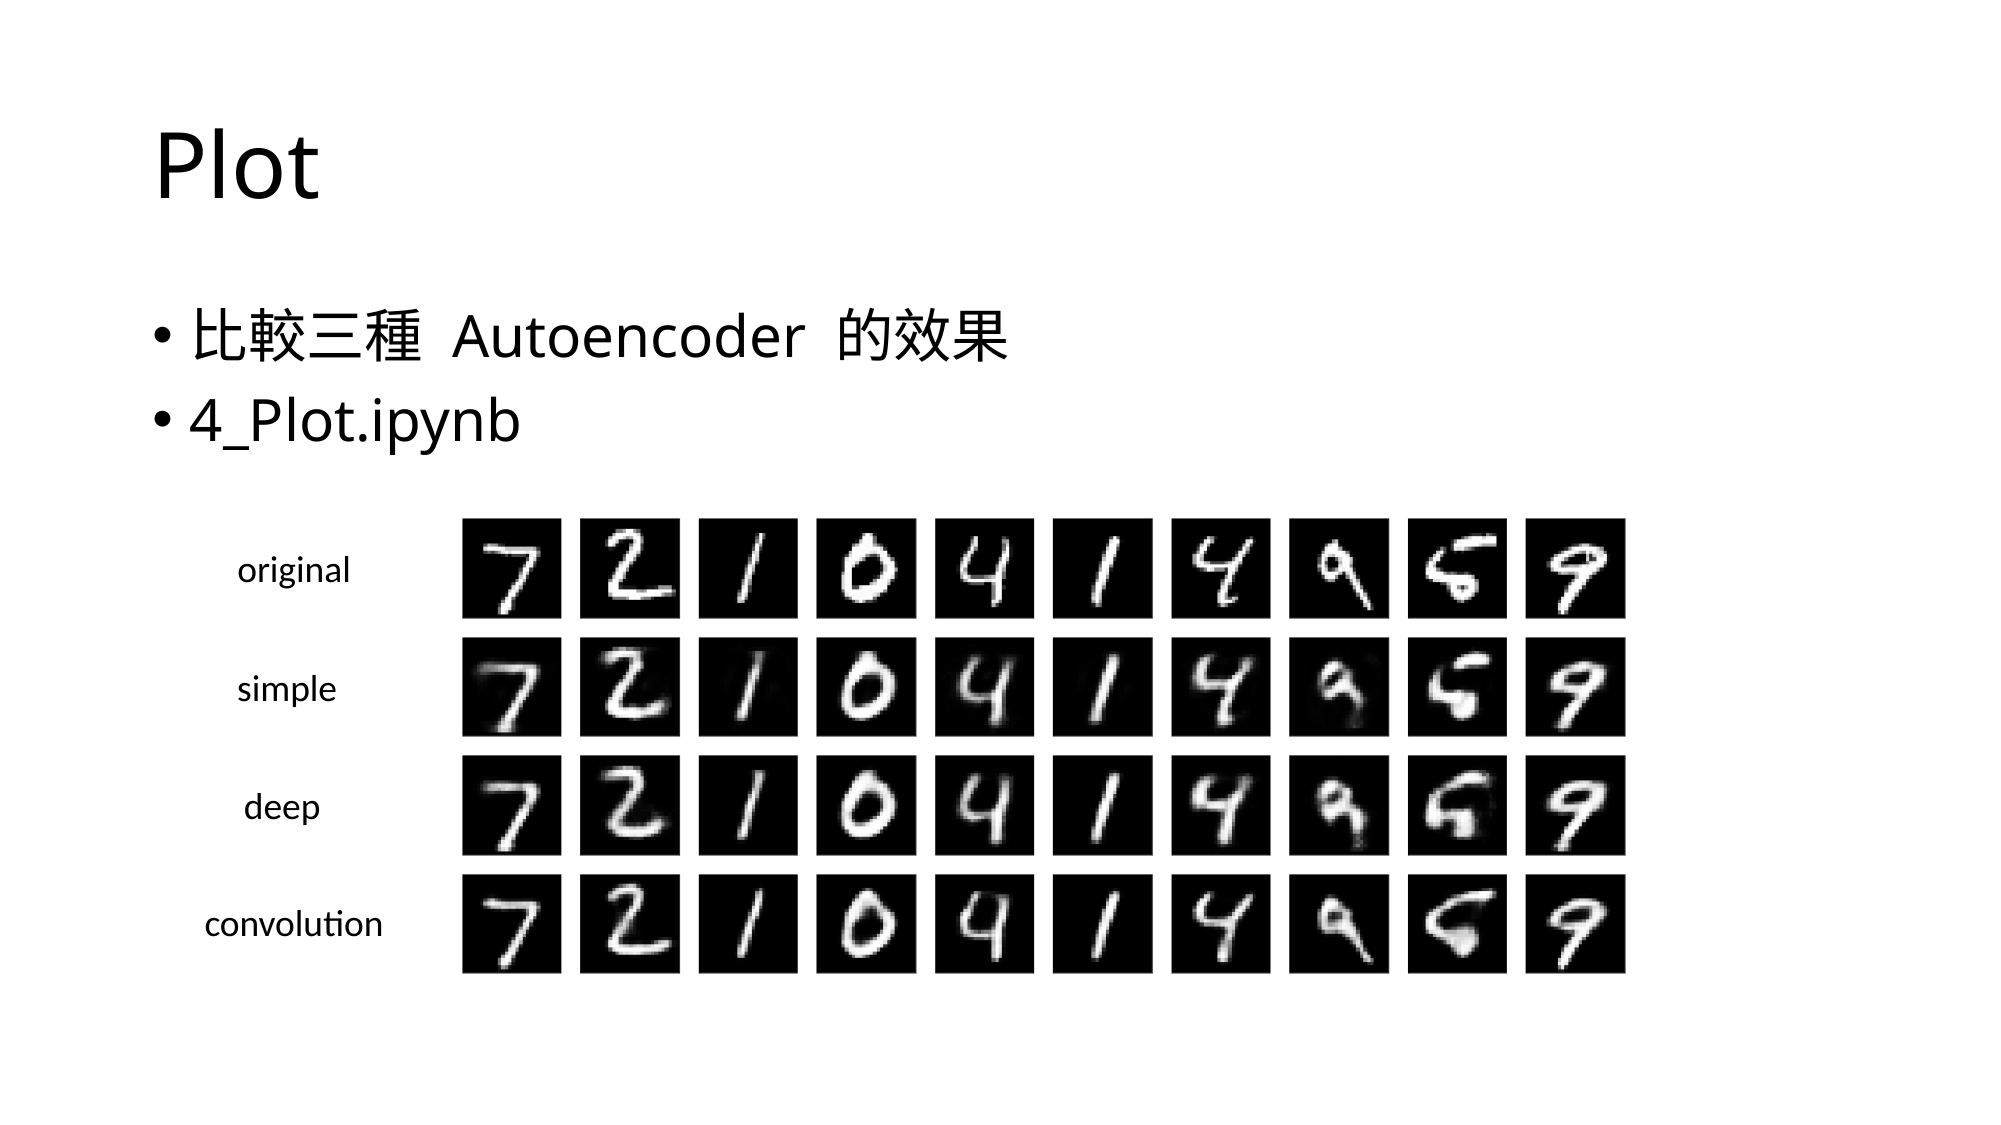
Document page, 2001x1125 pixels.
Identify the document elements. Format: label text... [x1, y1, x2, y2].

text_box simple [222, 656, 353, 717]
list 比較三種 Autoencoder 的效果 4_Plot.ipynb [137, 299, 1863, 1014]
text_box convolution [189, 892, 399, 952]
text_box original [222, 537, 367, 598]
picture [451, 508, 1635, 984]
text_box deep [229, 774, 336, 835]
title Plot [137, 59, 1863, 278]
